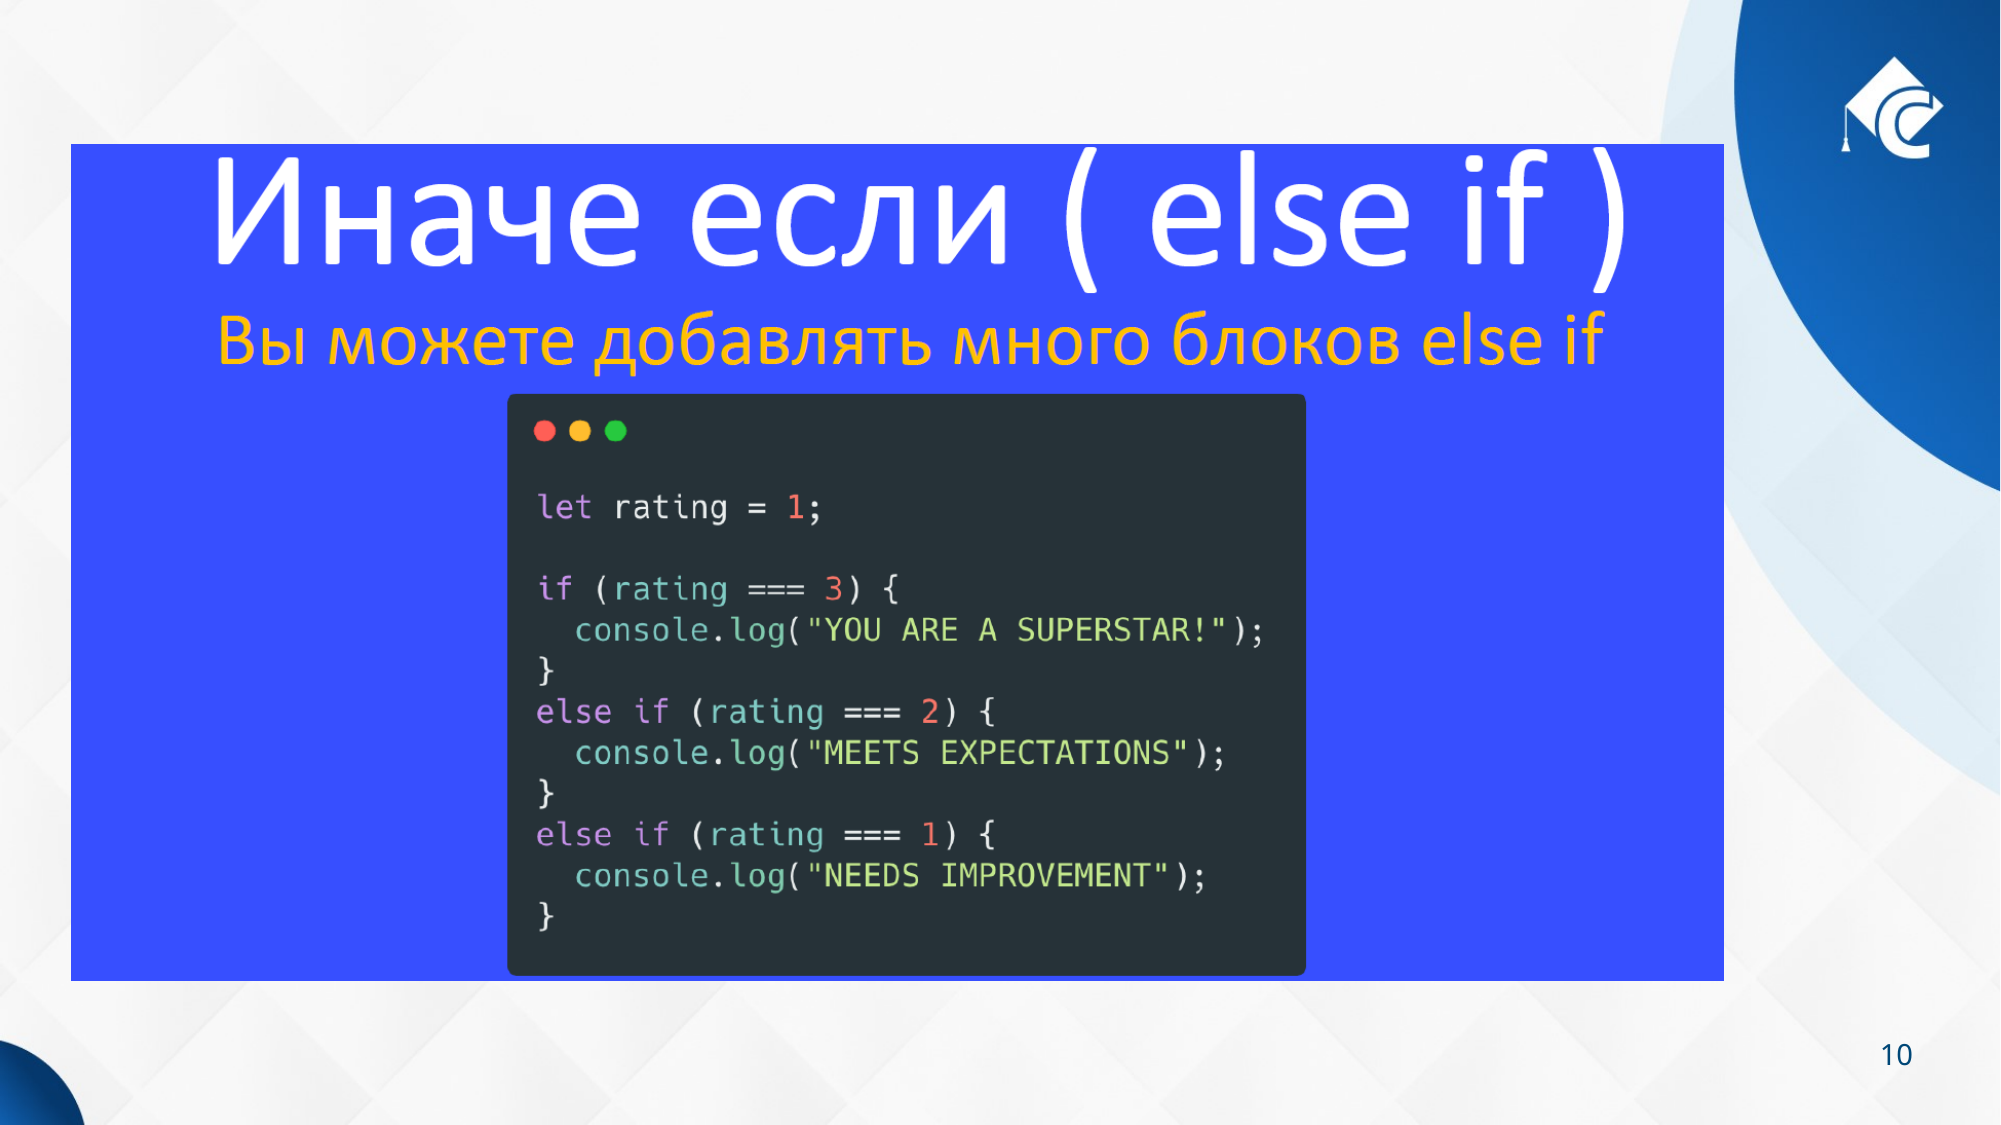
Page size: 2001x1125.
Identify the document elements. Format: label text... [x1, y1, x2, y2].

slide_number 10 [1810, 1026, 1929, 1086]
picture [0, 0, 2001, 1125]
